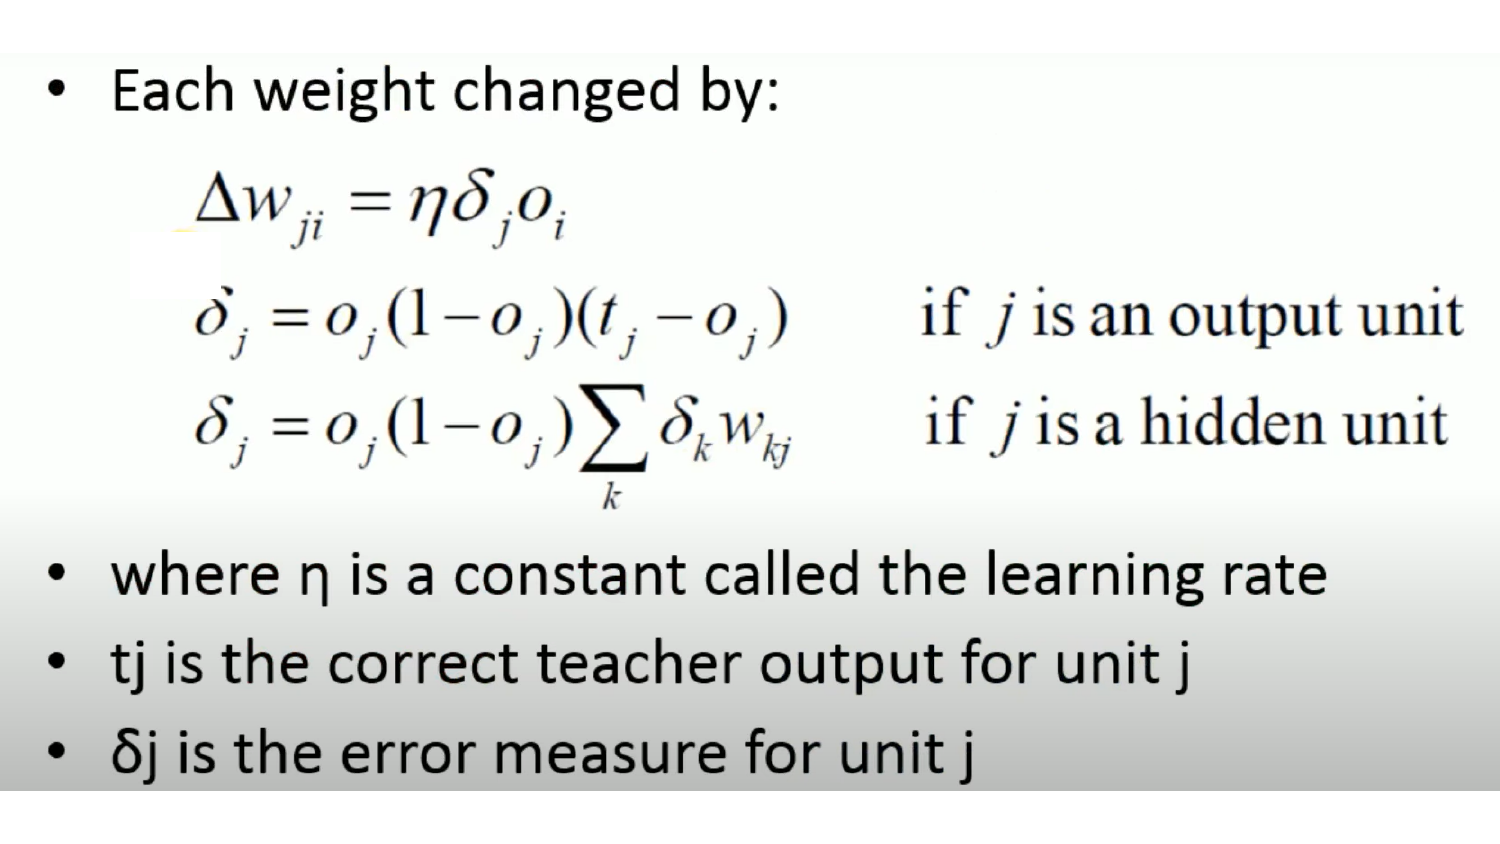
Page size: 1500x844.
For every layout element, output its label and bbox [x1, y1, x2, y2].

picture [0, 53, 1500, 791]
